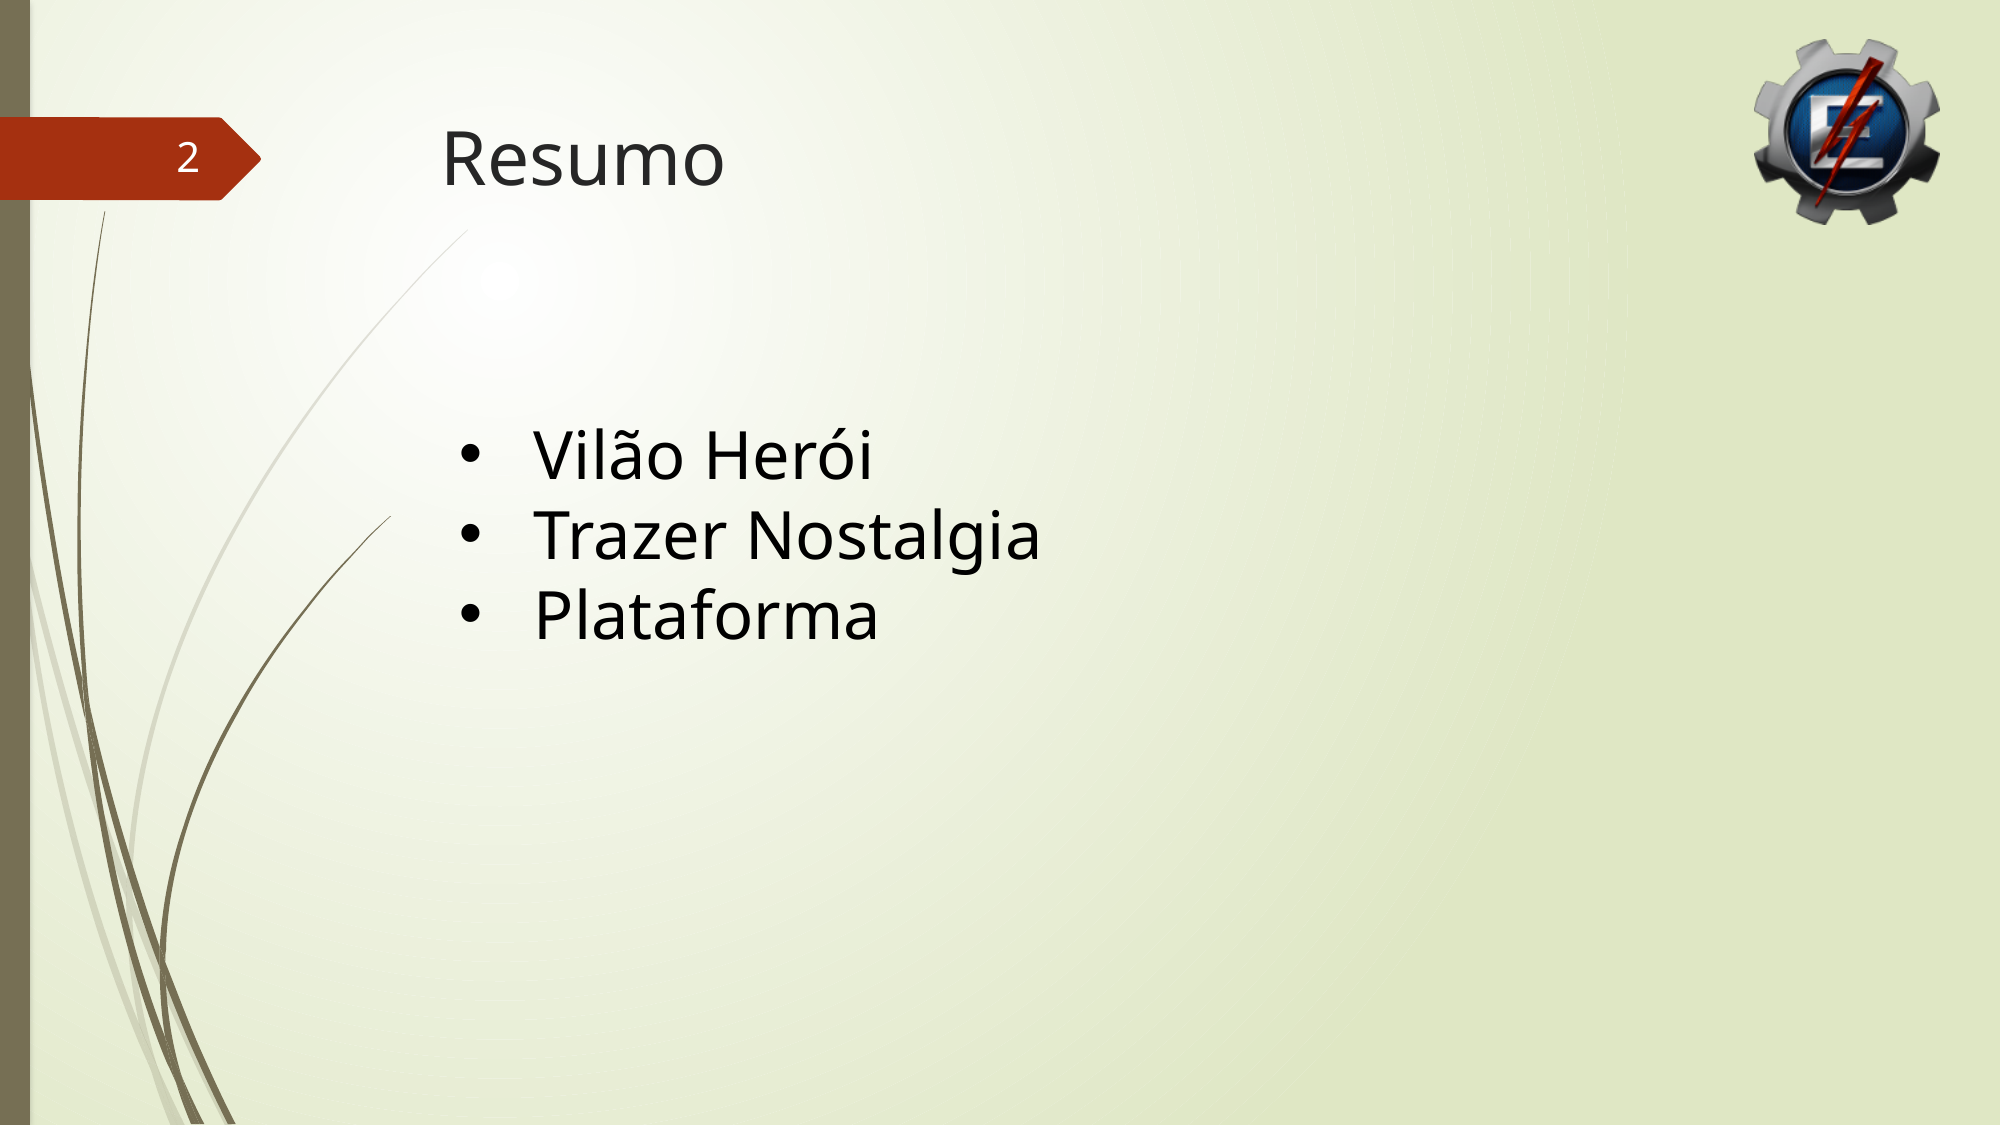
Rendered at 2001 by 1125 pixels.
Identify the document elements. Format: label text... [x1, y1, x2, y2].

text_box Vilão Herói Trazer Nostalgia Plataforma [444, 365, 1869, 900]
title Resumo [425, 102, 1888, 313]
picture [1754, 38, 1940, 225]
slide_number 2 [87, 129, 216, 190]
